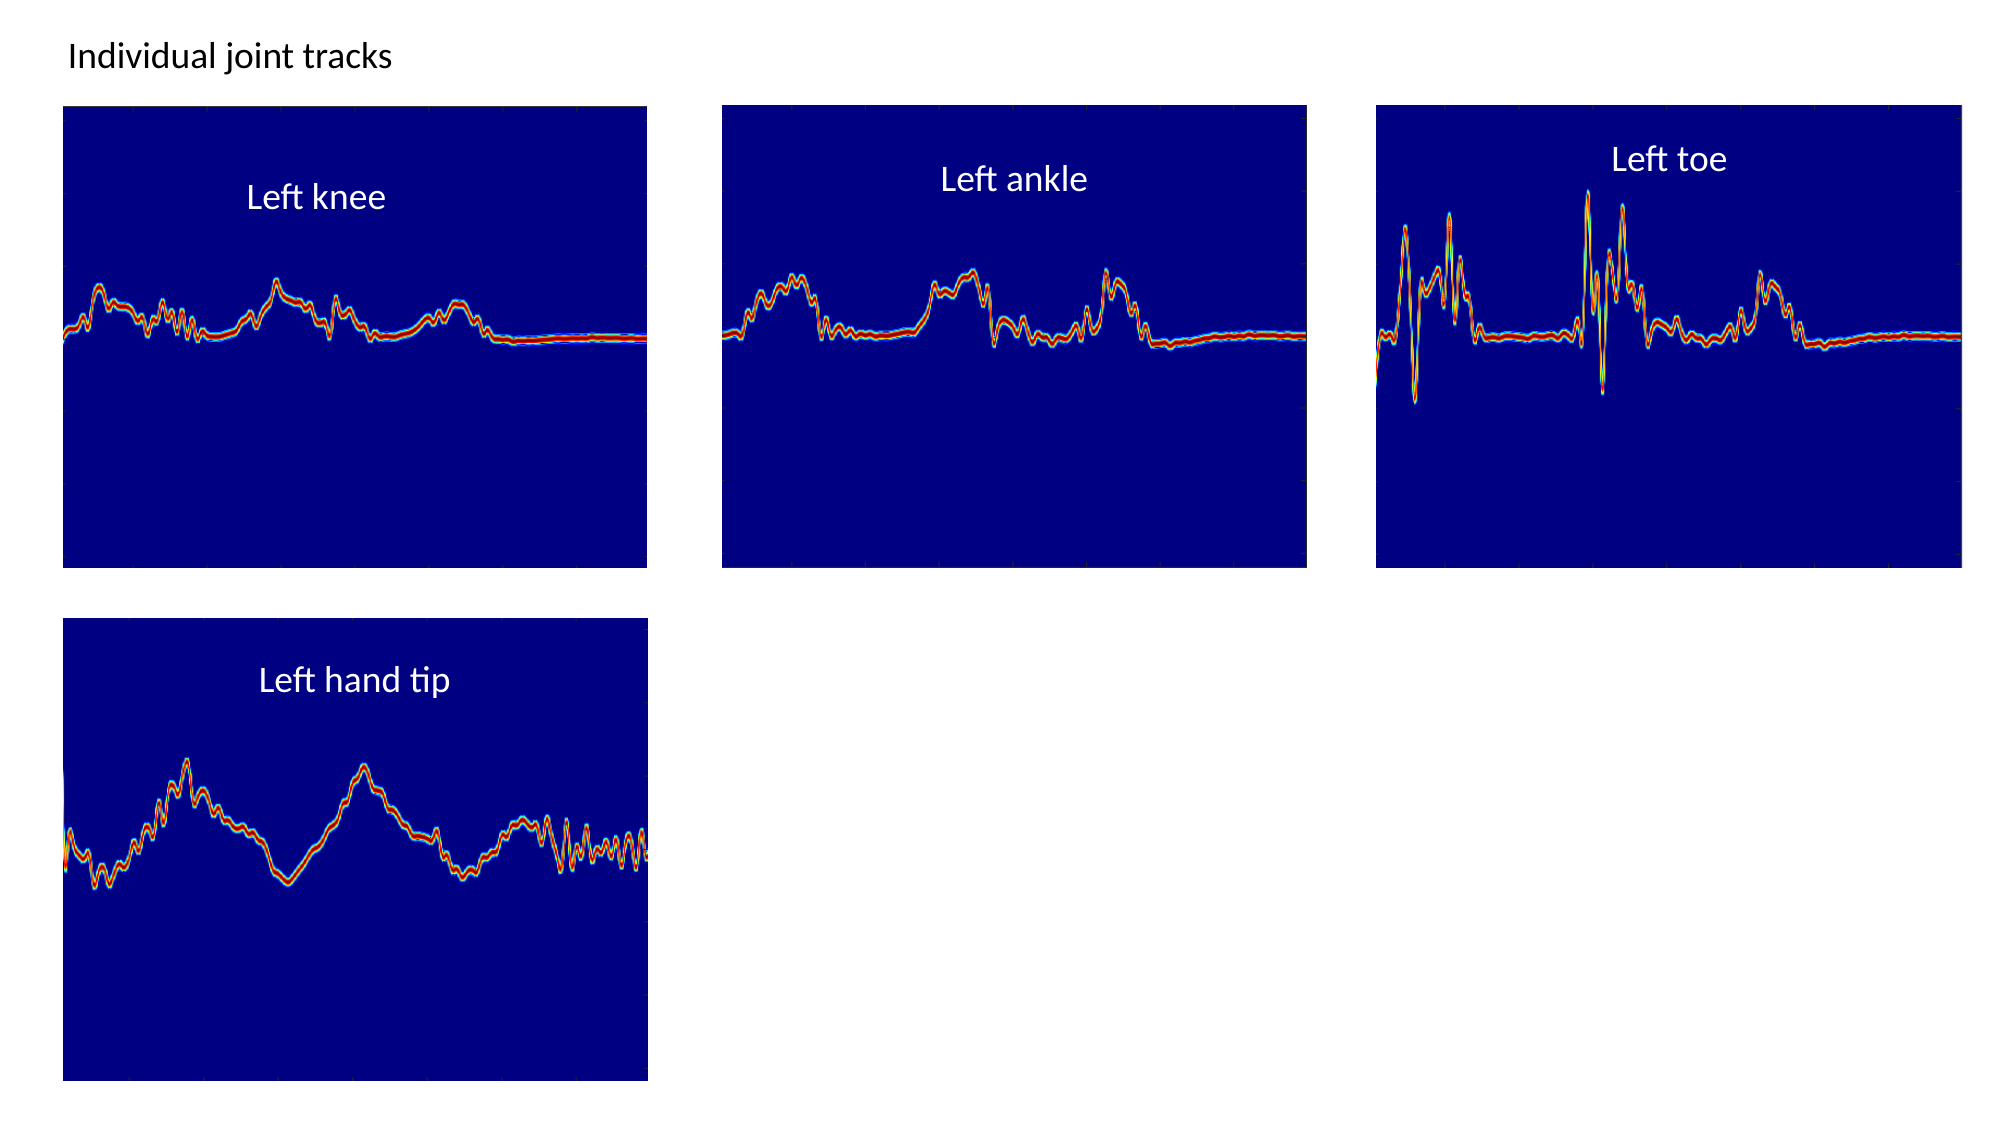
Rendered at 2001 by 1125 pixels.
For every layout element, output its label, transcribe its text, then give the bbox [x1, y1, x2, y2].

text_box Individual joint tracks [53, 23, 408, 84]
picture [63, 105, 647, 568]
picture [1376, 105, 1963, 568]
picture [722, 105, 1307, 568]
picture [63, 617, 648, 1081]
